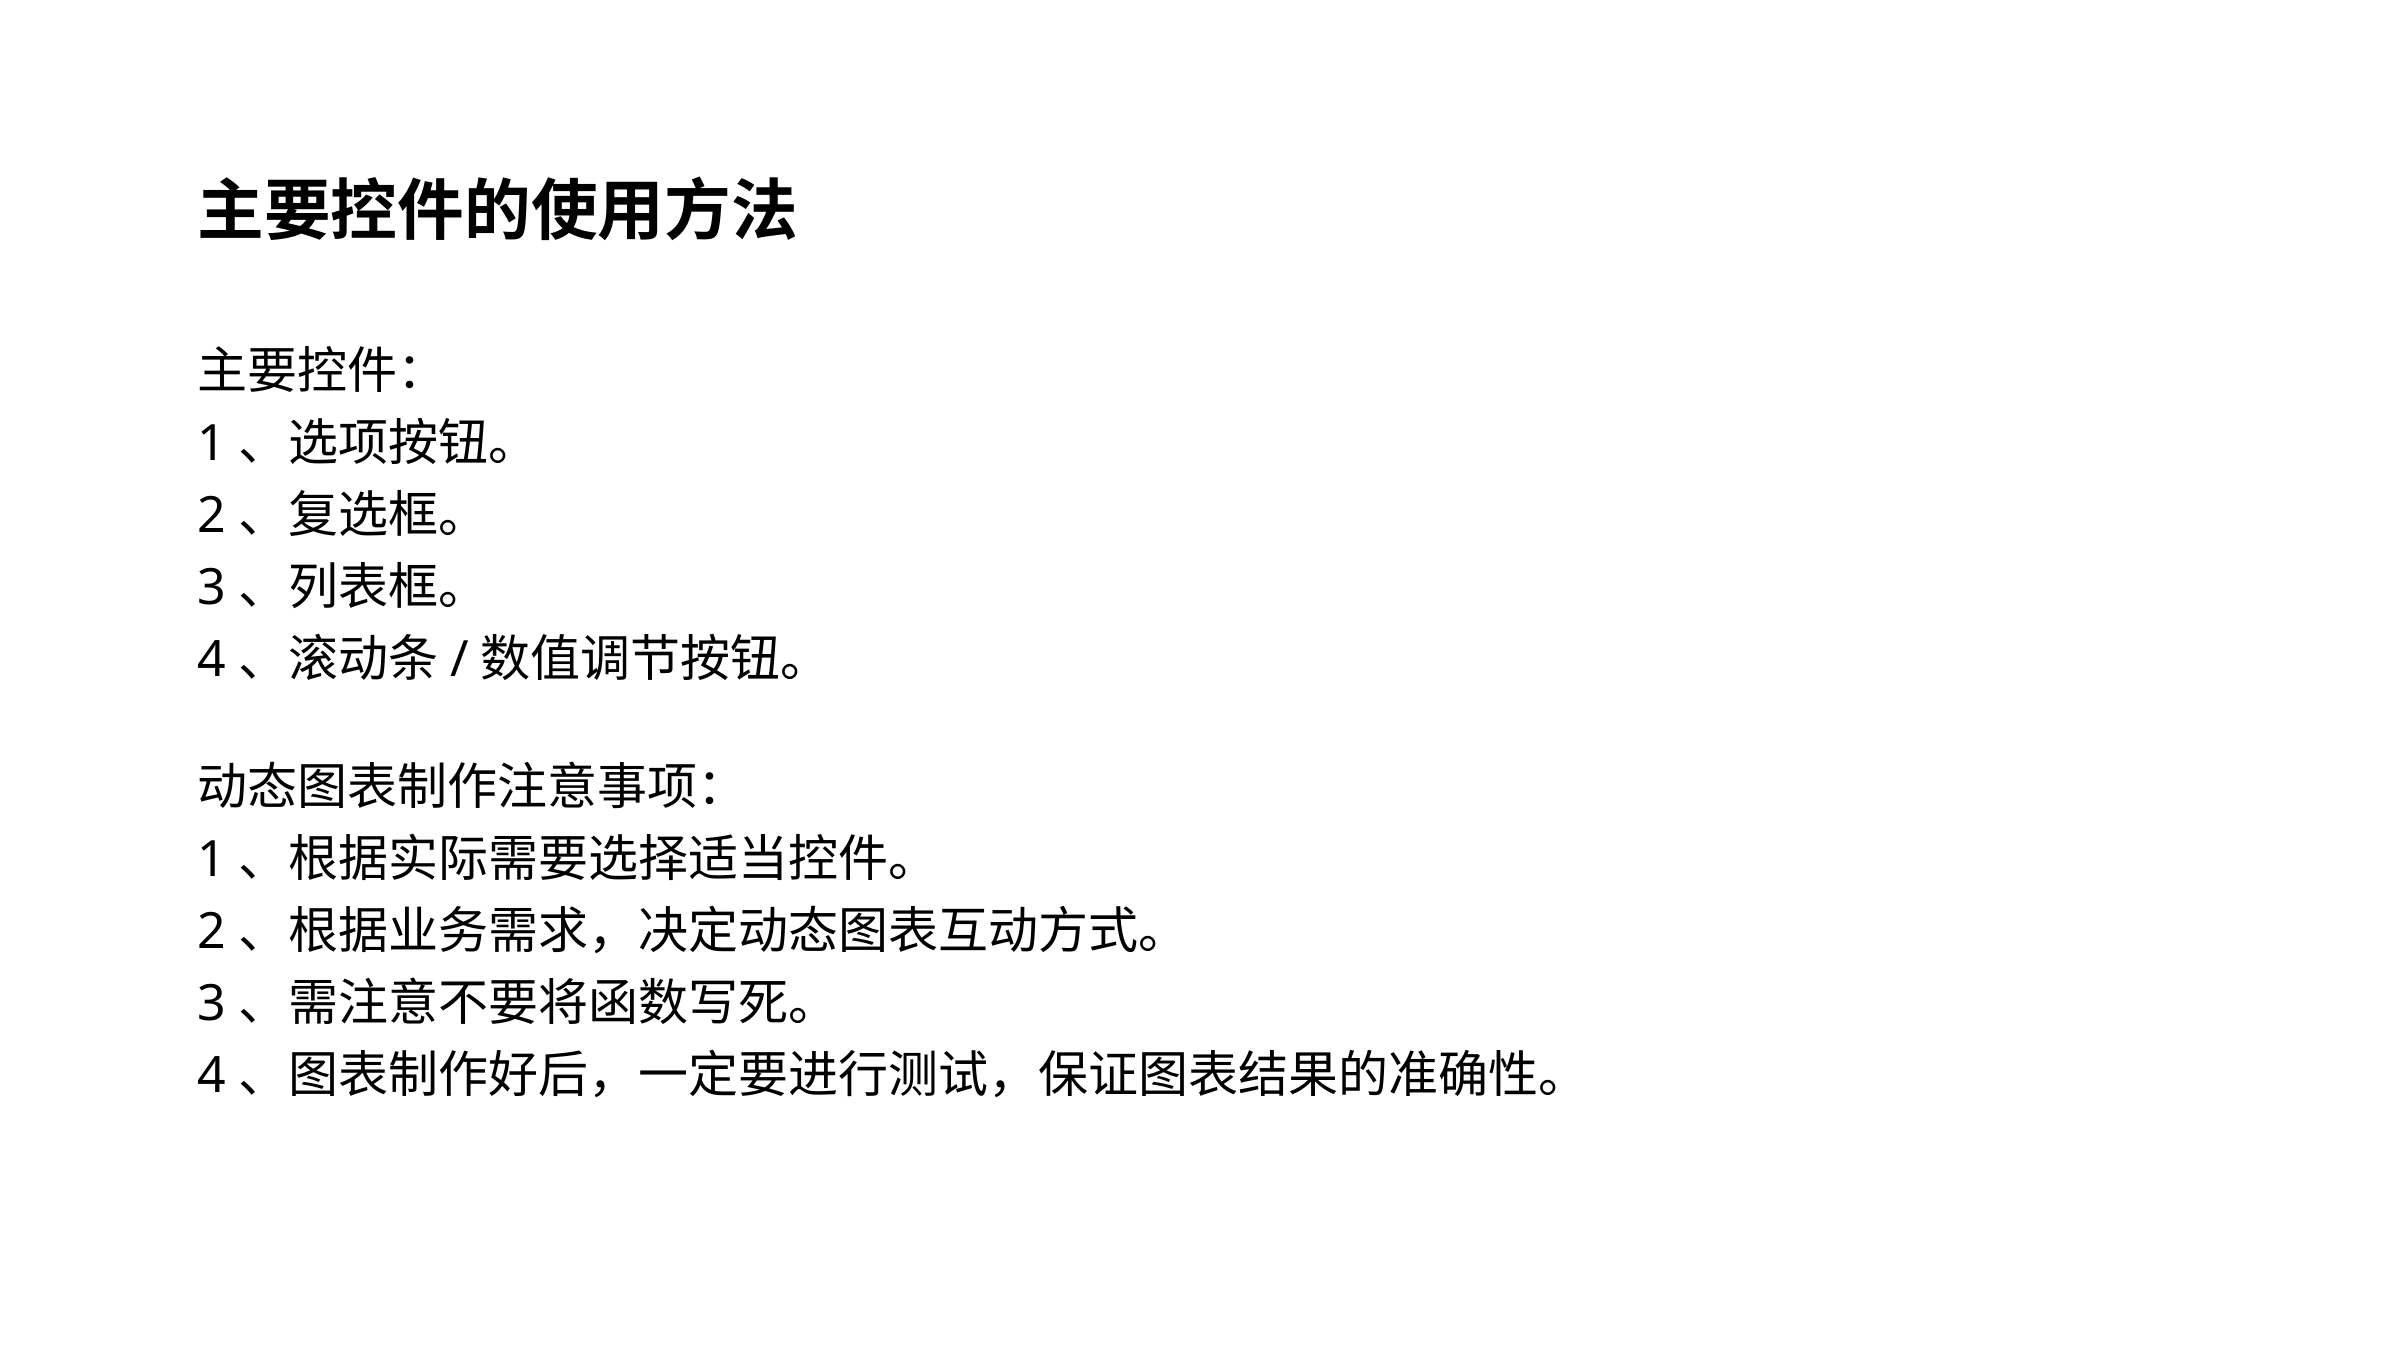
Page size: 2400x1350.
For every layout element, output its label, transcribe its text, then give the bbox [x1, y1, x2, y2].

text_box 主要控件的使用方法 [182, 160, 1273, 256]
text_box 动态图表制作注意事项： 1、根据实际需要选择适当控件。 2、根据业务需求，决定动态图表互动方式。 3、需注意不要将函数写死。 4、图表制作好后，一定要进行测试，保证图表结果的准确性。 [182, 735, 1785, 1111]
text_box 主要控件： 1、选项按钮。 2、复选框。 3、列表框。 4、滚动条/数值调节按钮。 [182, 318, 1490, 694]
